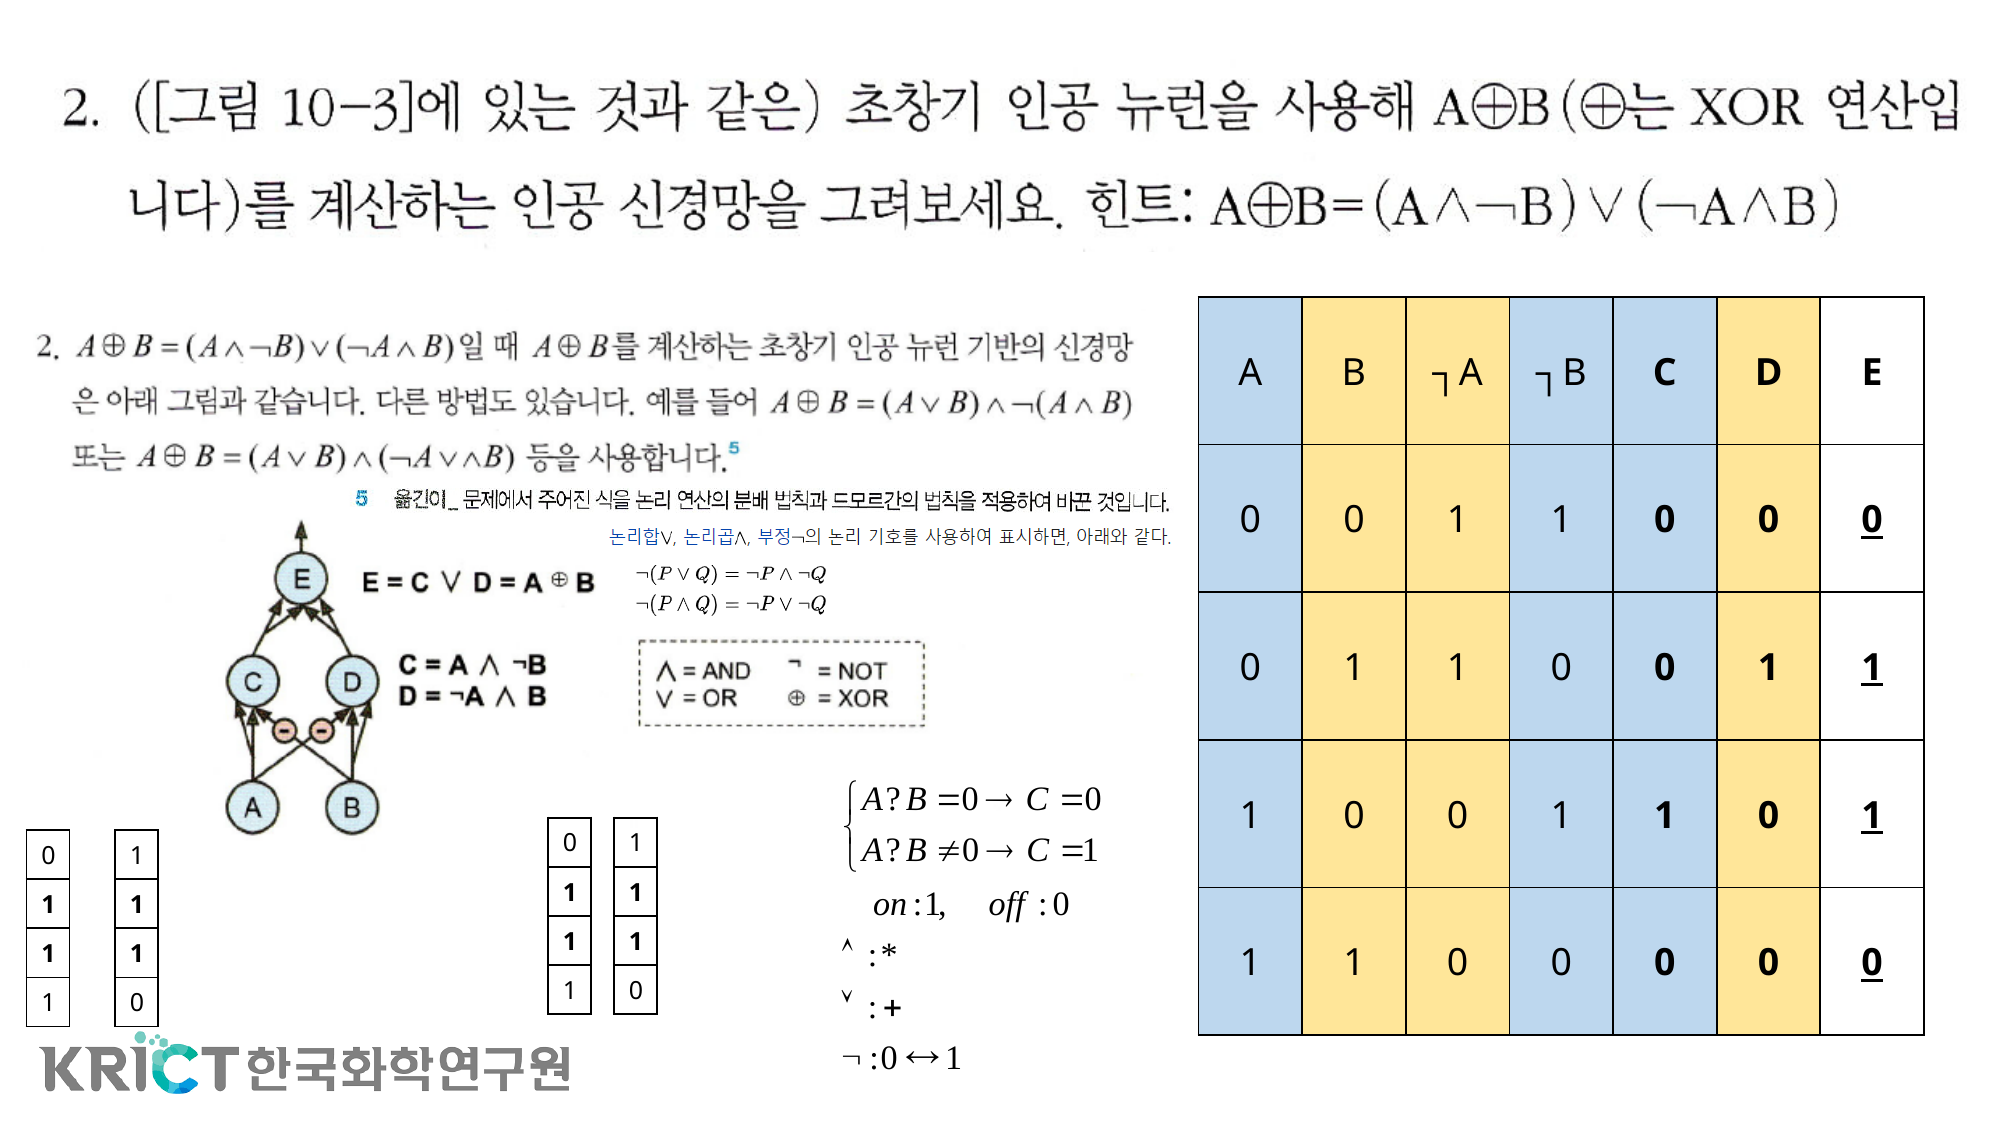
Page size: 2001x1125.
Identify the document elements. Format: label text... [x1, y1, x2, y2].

table_header 0 [27, 867, 69, 878]
table_cell 1 [27, 929, 69, 977]
picture [39, 1031, 569, 1094]
picture [20, 309, 1176, 867]
table_cell 1 [27, 880, 69, 927]
table_cell 1 [549, 917, 590, 964]
table_cell 0 [1718, 741, 1819, 887]
table_cell 1 [1303, 888, 1405, 1034]
table_cell 1 [116, 929, 157, 977]
table_cell 0 [1718, 888, 1819, 1034]
table_header ┐A [1407, 298, 1509, 444]
table_cell 0 [615, 966, 656, 1013]
table_cell 0 [1614, 445, 1716, 591]
table_cell 1 [615, 917, 656, 964]
table_cell 0 [1303, 445, 1405, 591]
picture [38, 59, 1977, 252]
table_cell 1 [1303, 593, 1405, 739]
table_cell 1 [1821, 741, 1923, 887]
table_cell 1 [1821, 593, 1923, 739]
table_cell 0 [1199, 593, 1301, 739]
table_cell 1 [549, 966, 590, 1013]
table_cell 0 [1510, 593, 1612, 739]
table_header C [1614, 298, 1716, 444]
table_cell 1 [1407, 445, 1509, 591]
table_cell 1 [116, 880, 157, 927]
table_header A [1199, 298, 1301, 444]
table_cell 1 [549, 868, 590, 915]
table_cell 0 [1718, 445, 1819, 591]
table_header E [1821, 298, 1923, 444]
table_cell 1 [1510, 445, 1612, 591]
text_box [836, 772, 1108, 1084]
table_cell 0 [1303, 741, 1405, 887]
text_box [345, 479, 1176, 621]
table_cell 0 [1614, 593, 1716, 739]
table_cell 0 [1821, 888, 1923, 1034]
table_cell 1 [1199, 888, 1301, 1034]
table_cell 1 [1199, 741, 1301, 887]
table_cell 1 [1407, 593, 1509, 739]
table_cell 1 [27, 978, 69, 1026]
table_cell 0 [116, 978, 157, 1026]
table_cell 1 [1718, 593, 1819, 739]
table_cell 0 [1614, 888, 1716, 1034]
table_cell 0 [1821, 445, 1923, 591]
table_header B [1303, 298, 1405, 444]
table_cell 1 [1510, 741, 1612, 887]
table_cell 0 [1510, 888, 1612, 1034]
table_header ┐B [1510, 298, 1612, 444]
table_header 1 [116, 867, 157, 878]
table_cell 0 [1407, 741, 1509, 887]
table_header D [1718, 298, 1819, 444]
table_cell 0 [1199, 445, 1301, 591]
table_cell 0 [1407, 888, 1509, 1034]
table_cell 1 [1614, 741, 1716, 887]
table_cell 1 [615, 868, 656, 915]
